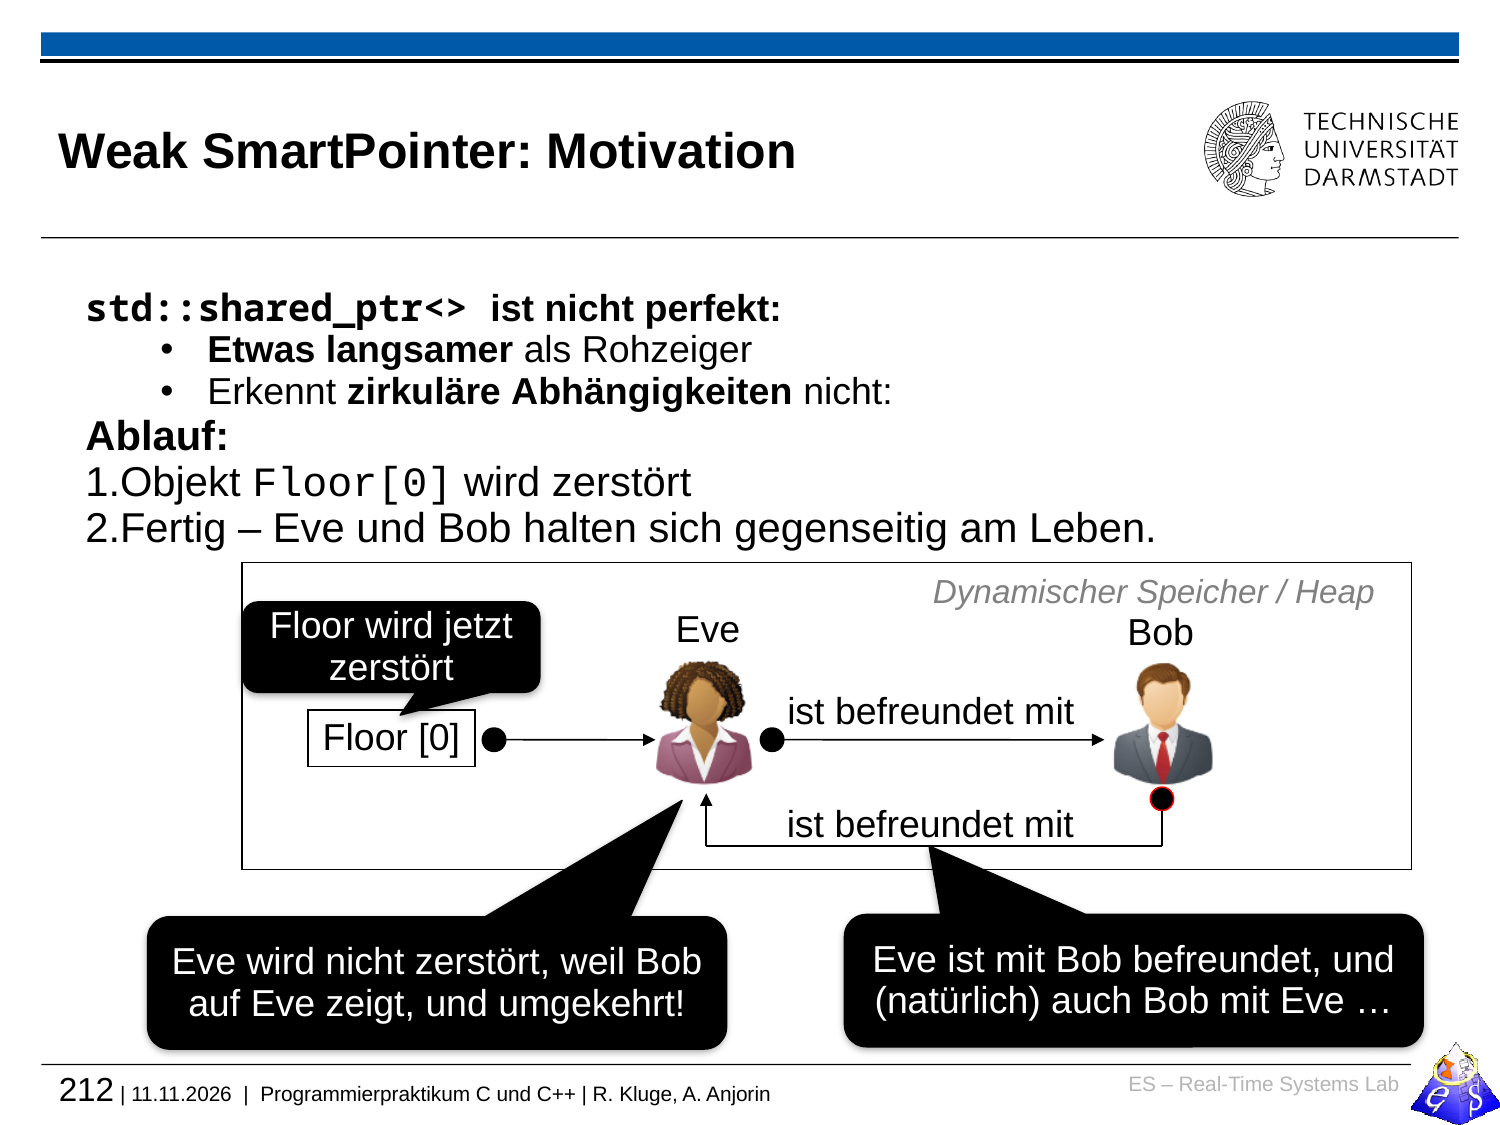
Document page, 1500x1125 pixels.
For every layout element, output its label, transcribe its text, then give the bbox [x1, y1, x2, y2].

text_box Dynamischer Speicher / Heap [917, 562, 1390, 618]
text_box ist befreundet mit [762, 797, 1099, 845]
text_box Eve wird nicht zerstört, weil Bob auf Eve zeigt, und umgekehrt! [146, 799, 728, 1050]
text_box [1091, 741, 1099, 746]
text_box Floor [0] [307, 710, 475, 767]
picture [1104, 662, 1219, 788]
text_box Eve [655, 601, 761, 656]
text_box [1150, 795, 1174, 811]
picture [1187, 84, 1483, 214]
text_box Eve ist mit Bob befreundet, und (natürlich) auch Bob mit Eve … [843, 854, 1424, 1048]
picture [1411, 1041, 1500, 1125]
title Weak SmartPointer: Motivation [58, 80, 1187, 218]
text_box Floor wird jetzt zerstört [242, 601, 541, 716]
text_box Bob [1108, 604, 1213, 660]
text_box std::shared_ptr<> ist nicht perfekt: Etwas langsamer als Rohzeiger Erkennt zirkuläre Abhängigkeiten nicht: Ablauf: Objekt Floor[0] wird zerstört Fertig – Eve und Bob halten sich gegenseitig am Leben. [70, 231, 1184, 560]
text_box [765, 741, 784, 752]
text_box [959, 562, 1412, 870]
text_box ist befreundet mit [765, 683, 1099, 741]
picture [655, 656, 761, 788]
text_box [242, 562, 1108, 870]
text_box [482, 728, 506, 752]
text_box [506, 733, 650, 746]
text_box [708, 741, 1161, 845]
